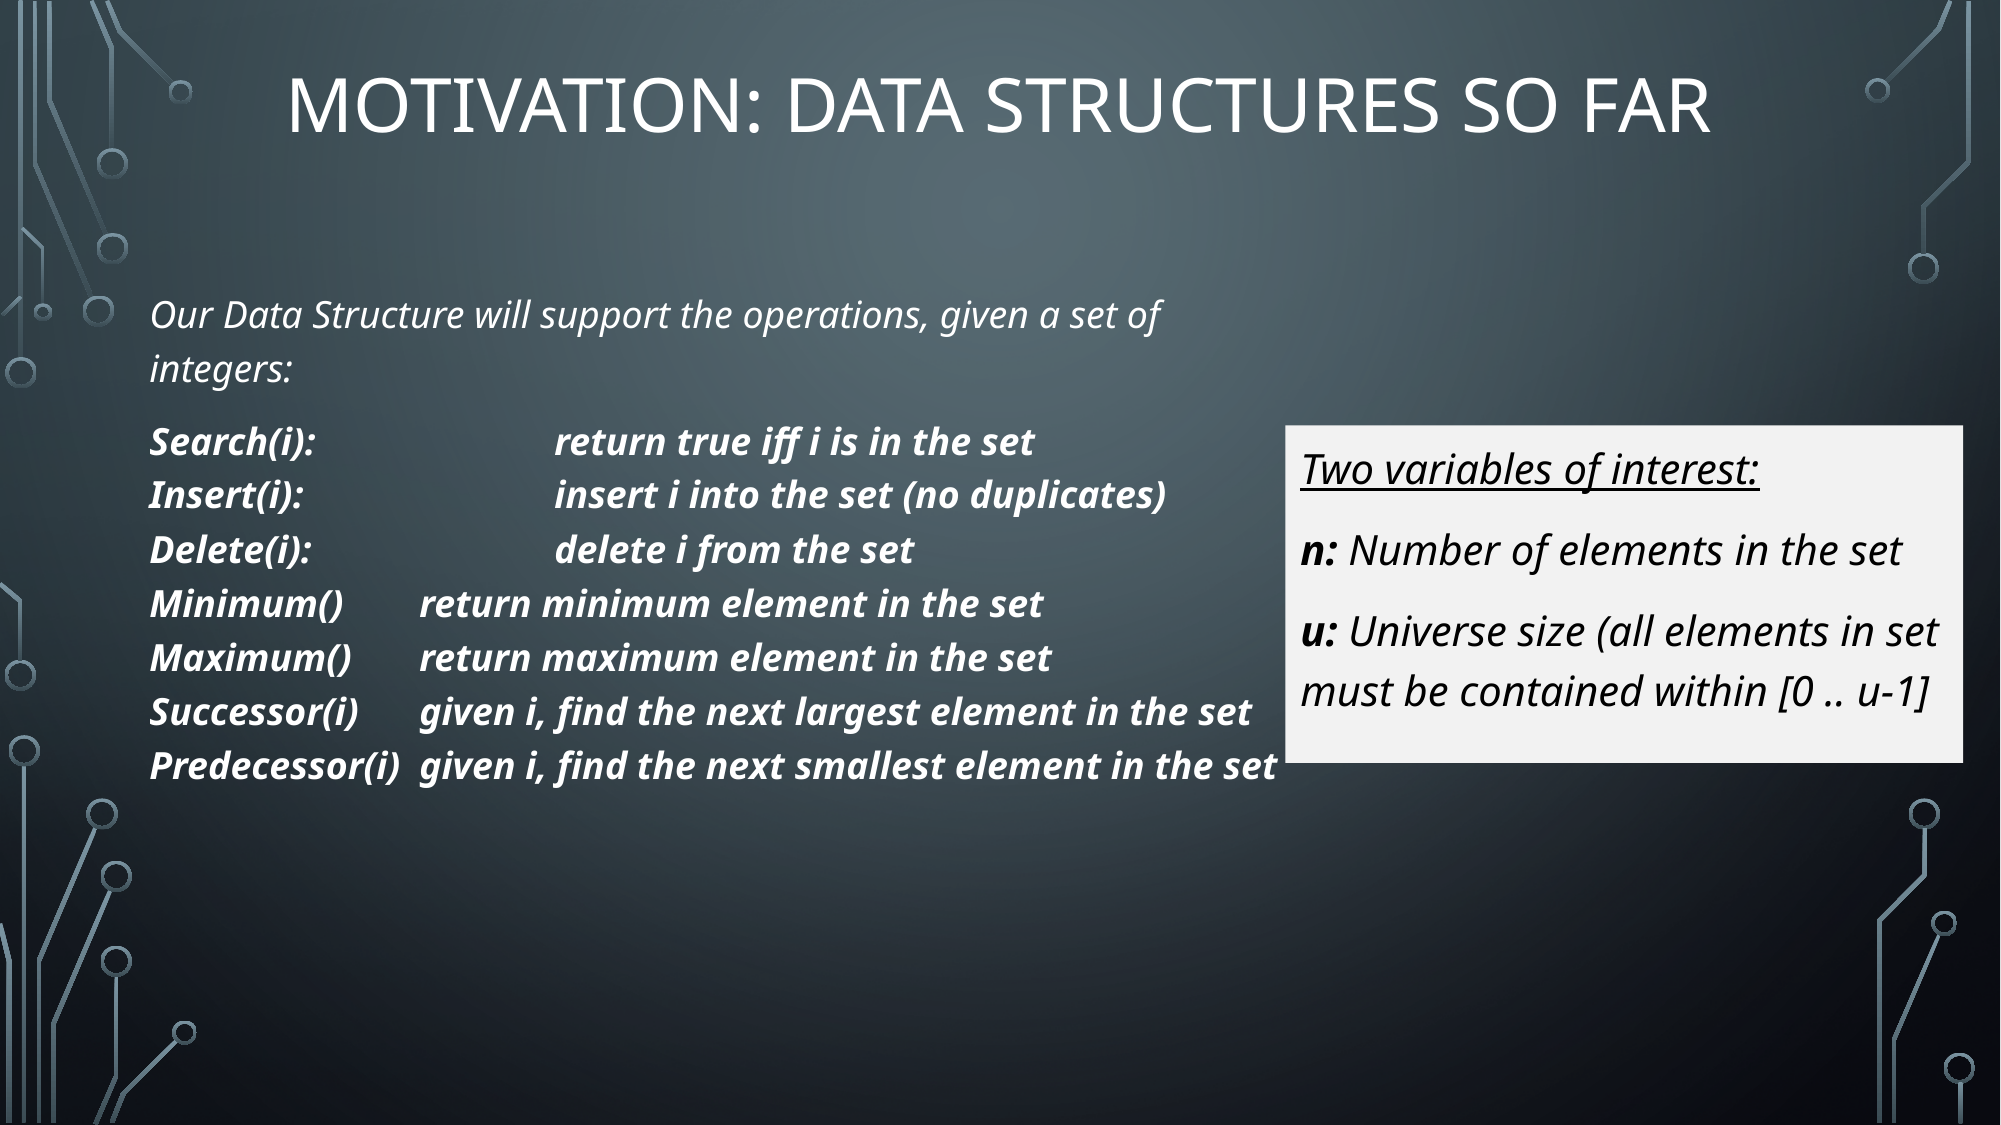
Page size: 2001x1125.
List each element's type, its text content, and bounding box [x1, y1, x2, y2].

text_box Our Data Structure will support the operations, given a set of integers: Search(i): return true iff i is in the set Insert(i): insert i into the set (no duplicates) Delete(i): delete i from the set Minimum() return minimum element in the set Maximum() return maximum element in the set Successor(i) given i, find the next largest element in the set Predecessor(i) given i, find the next smallest element in the set [134, 274, 1302, 818]
title Motivation: Data Structures So Far [187, 37, 1813, 179]
text_box Two variables of interest: n: Number of elements in the set u: Universe size (all elements in set must be contained within [0 .. u-1] [1285, 425, 1964, 763]
